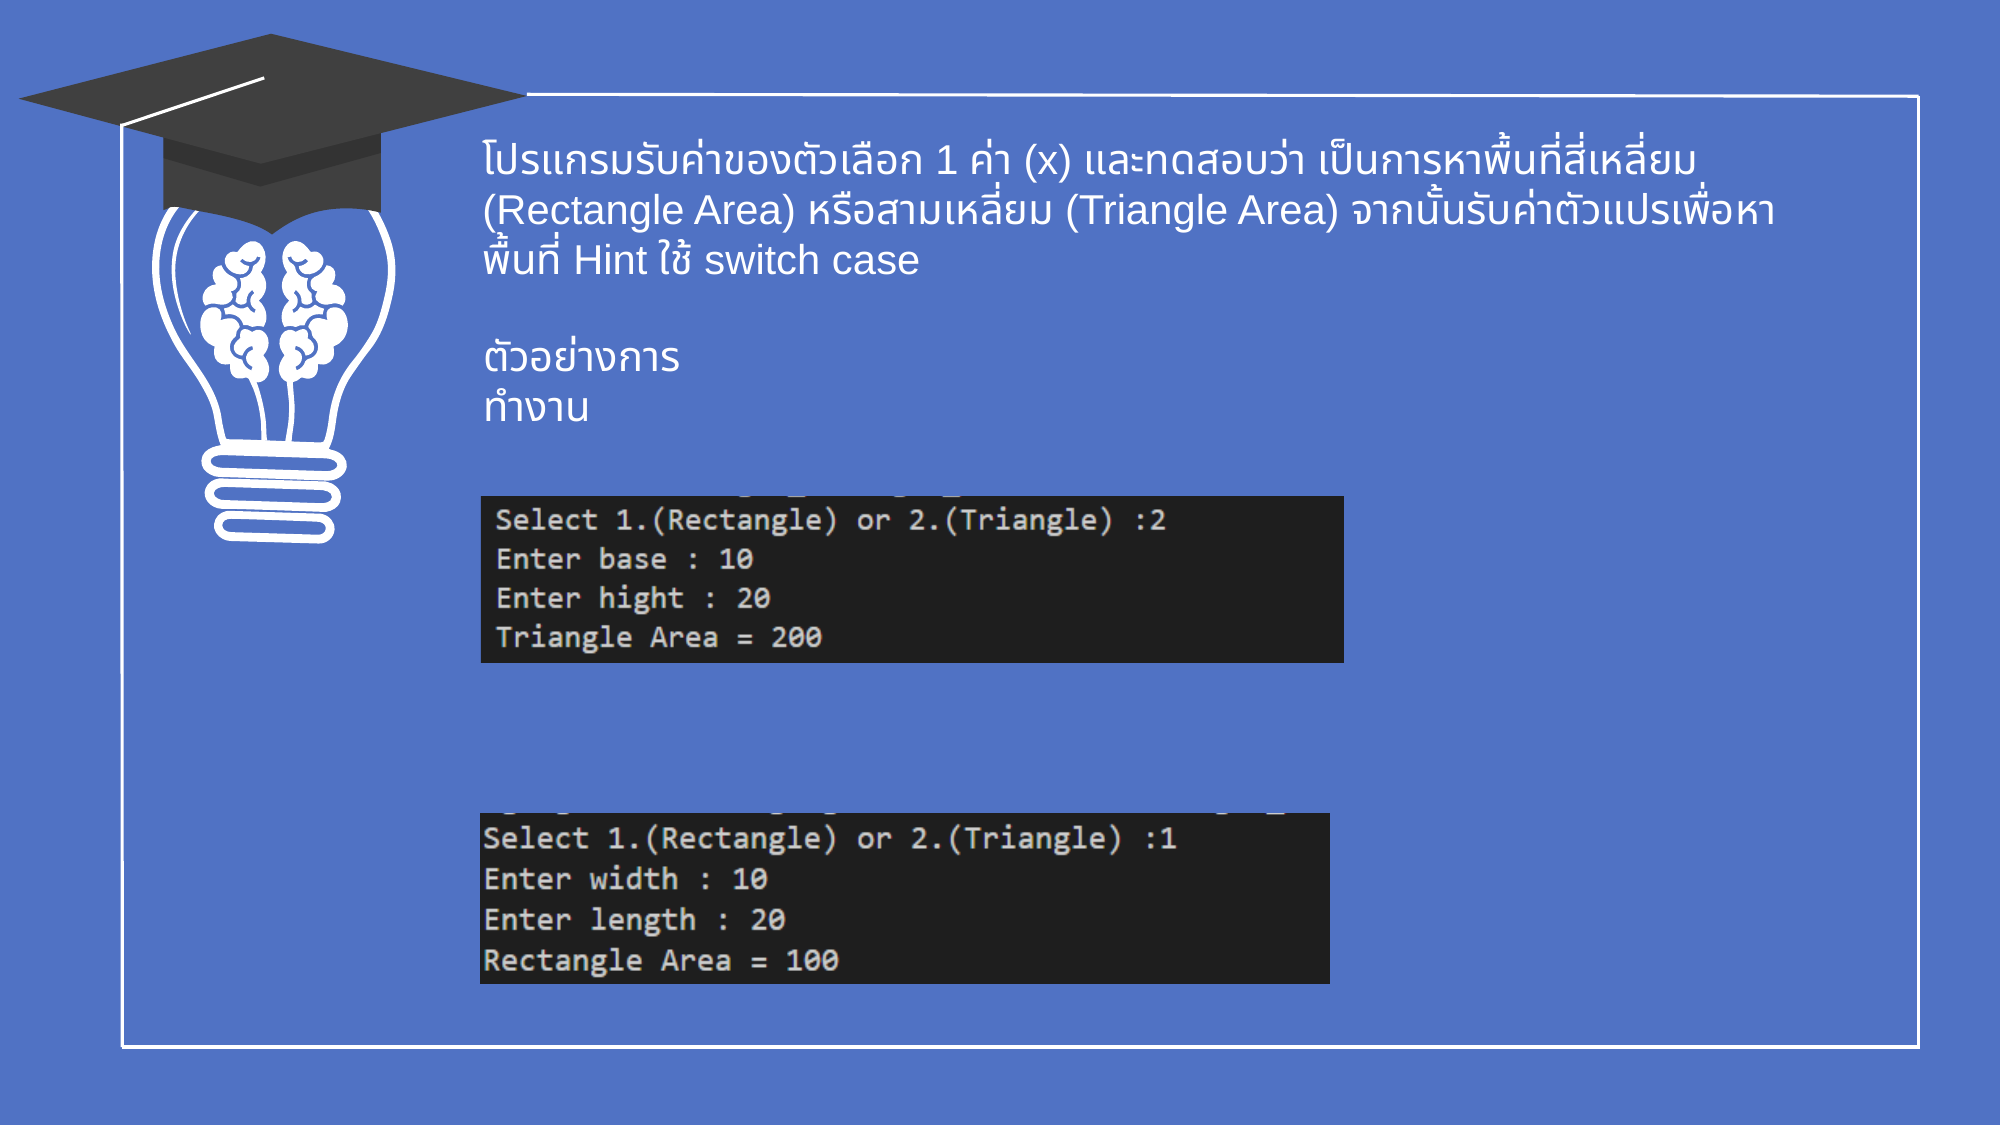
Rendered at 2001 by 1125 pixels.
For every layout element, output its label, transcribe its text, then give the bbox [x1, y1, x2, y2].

text_box โปรแกรมรับค่าของตัวเลือก 1 ค่า (x) และทดสอบว่า เป็นการหาพื้นที่สี่เหลี่ยม (Rectangle Area) หรือสามเหลี่ยม (Triangle Area) จากนั้นรับค่าตัวแปรเพื่อหาพื้นที่ Hint ใช้ switch case [527, 125, 1822, 291]
text_box ตัวอย่างการทำงาน [527, 322, 712, 438]
picture [480, 496, 1344, 664]
picture [480, 813, 1330, 984]
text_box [18, 33, 527, 1048]
